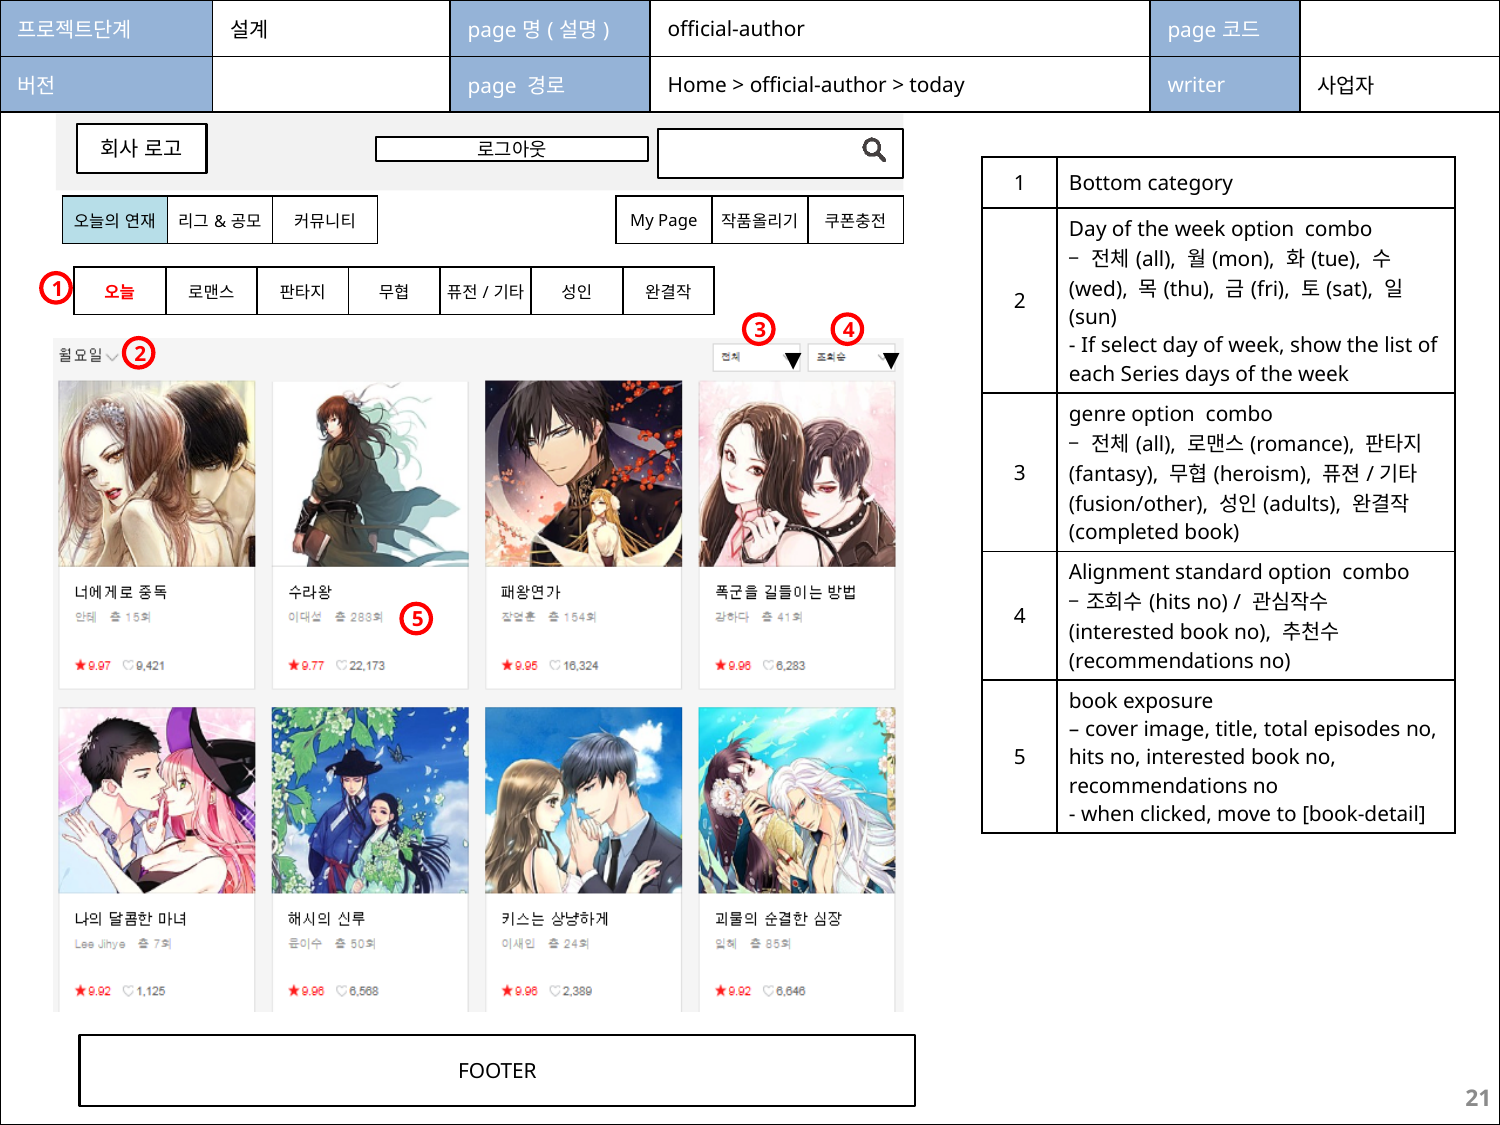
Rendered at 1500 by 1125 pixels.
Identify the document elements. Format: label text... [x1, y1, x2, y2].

table_header 프로젝트단계 [1, 1, 212, 56]
table_cell [213, 57, 449, 111]
table_cell Day of the week option combo – 전체(all), 월(mon), 화(tue), 수(wed), 목(thu), 금(fri), 토(sat), 일(sun) - If select day of week, show the list of each Series days of the week [1058, 209, 1454, 392]
table_header 작품올리기 [713, 197, 807, 243]
table_header 설계 [213, 1, 449, 56]
table_header official-author [651, 1, 1149, 56]
table_cell 4 [983, 552, 1056, 679]
text_box 4 [830, 312, 865, 336]
table_header 판타지 [258, 268, 348, 314]
table_cell 3 [983, 394, 1056, 551]
table_cell Home > official-author > today [651, 57, 1149, 111]
table_cell book exposure – cover image, title, total episodes no, hits no, interested book no, recommendations no - when clicked, move to [book-detail] [1058, 681, 1454, 832]
text_box FOOTER [77, 1033, 917, 1108]
table_header 리그&공모 [168, 197, 272, 243]
table_cell genre option combo – 전체(all), 로맨스(romance), 판타지(fantasy), 무협(heroism), 퓨젼/기타(fusion/other), 성인(adults), 완결작(completed book) [1058, 394, 1454, 551]
table_cell 5 [983, 681, 1056, 832]
table_header 오늘 [75, 268, 165, 314]
table_cell page 경로 [451, 57, 649, 111]
slide_number 21 [1156, 1069, 1500, 1125]
table_cell Alignment standard option combo –조회수(hits no) / 관심작수 (interested book no), 추천수(recommendations no) [1058, 552, 1454, 679]
table_cell 2 [983, 209, 1056, 392]
picture [861, 137, 887, 163]
table_cell [1, 113, 1499, 1124]
table_header page코드 [1151, 1, 1299, 56]
text_box [656, 127, 906, 180]
table_header 완결작 [624, 268, 713, 314]
table_header 오늘의 연재 [63, 197, 167, 243]
table_header page명(설명) [451, 1, 649, 56]
table_header [1301, 1, 1499, 56]
table_header 쿠폰충전 [809, 197, 903, 243]
table_header 로맨스 [167, 268, 256, 314]
table_cell writer [1151, 57, 1299, 111]
table_header 1 [983, 158, 1056, 207]
table_header My Page [617, 197, 711, 243]
text_box 1 [39, 270, 73, 305]
text_box 3 [741, 312, 776, 336]
table_header 커뮤니티 [273, 197, 377, 243]
table_header 성인 [532, 268, 622, 314]
table_cell 사업자 [1301, 57, 1499, 111]
table_cell 버전 [1, 57, 212, 111]
text_box 로그아웃 [374, 135, 650, 163]
text_box [54, 111, 906, 192]
table_header Bottom category [1058, 158, 1454, 207]
table_header 퓨전/기타 [441, 268, 530, 314]
table_header 무협 [349, 268, 439, 314]
picture [52, 337, 904, 1012]
text_box 회사 로고 [75, 122, 209, 175]
